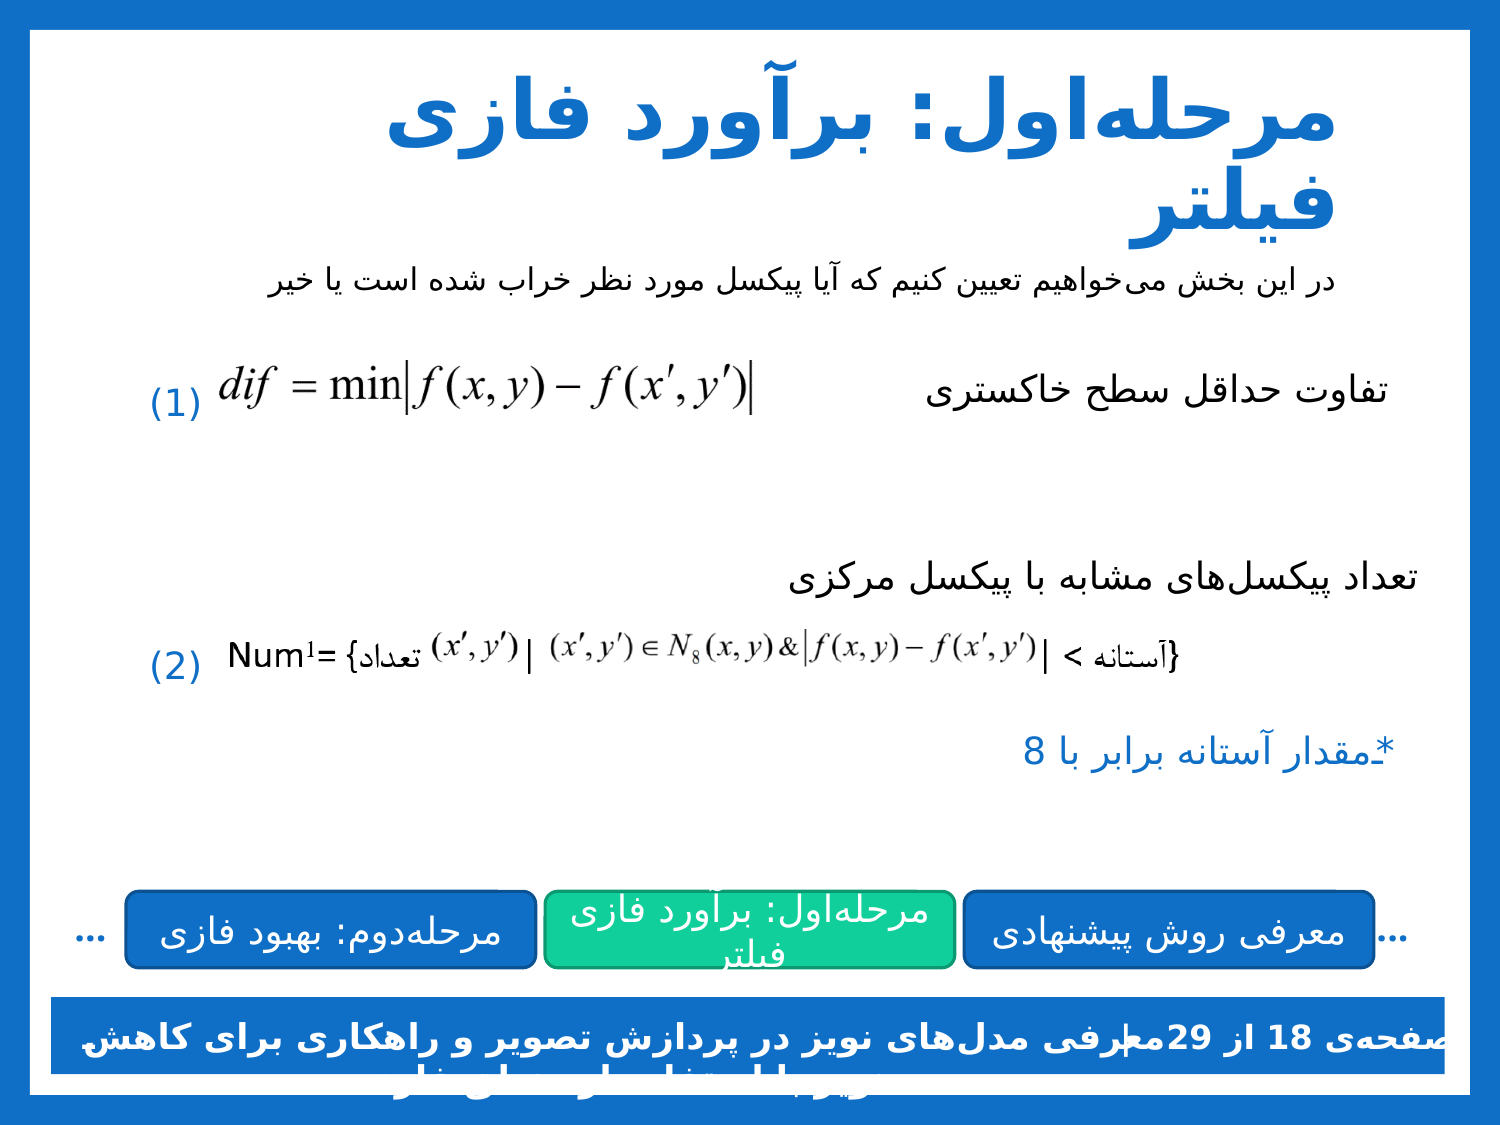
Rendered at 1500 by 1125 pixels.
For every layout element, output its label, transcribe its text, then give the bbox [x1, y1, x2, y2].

text_box *مقدار آستانه برابر با 8 [995, 719, 1410, 780]
text_box تعداد پیکسل‌های مشابه با پیکسل مرکزی [772, 544, 1434, 604]
text_box صفحه‌ی 18 از 29 | [1104, 1009, 1471, 1064]
text_box ... [59, 897, 120, 957]
text_box ... [1379, 897, 1434, 957]
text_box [125, 890, 1375, 969]
title مرحله‌اول: برآورد فازی فیلتر [140, 99, 1356, 215]
text_box معرفی مدل‌های نويز در پردازش تصوير و راهکاری برای کاهش نويز با استفاده از منطق فازی [55, 1006, 1193, 1107]
text_box (2) [134, 611, 223, 695]
list در این بخش می‌خواهیم تعیین کنیم که آیا پیکسل مورد نظر خراب شده است یا خیر [140, 233, 1356, 334]
text_box (1) [134, 348, 223, 432]
text_box تفاوت حداقل سطح خاکستری [910, 357, 1416, 418]
picture [215, 614, 1182, 690]
picture [215, 360, 760, 416]
text_box [50, 996, 1446, 1076]
